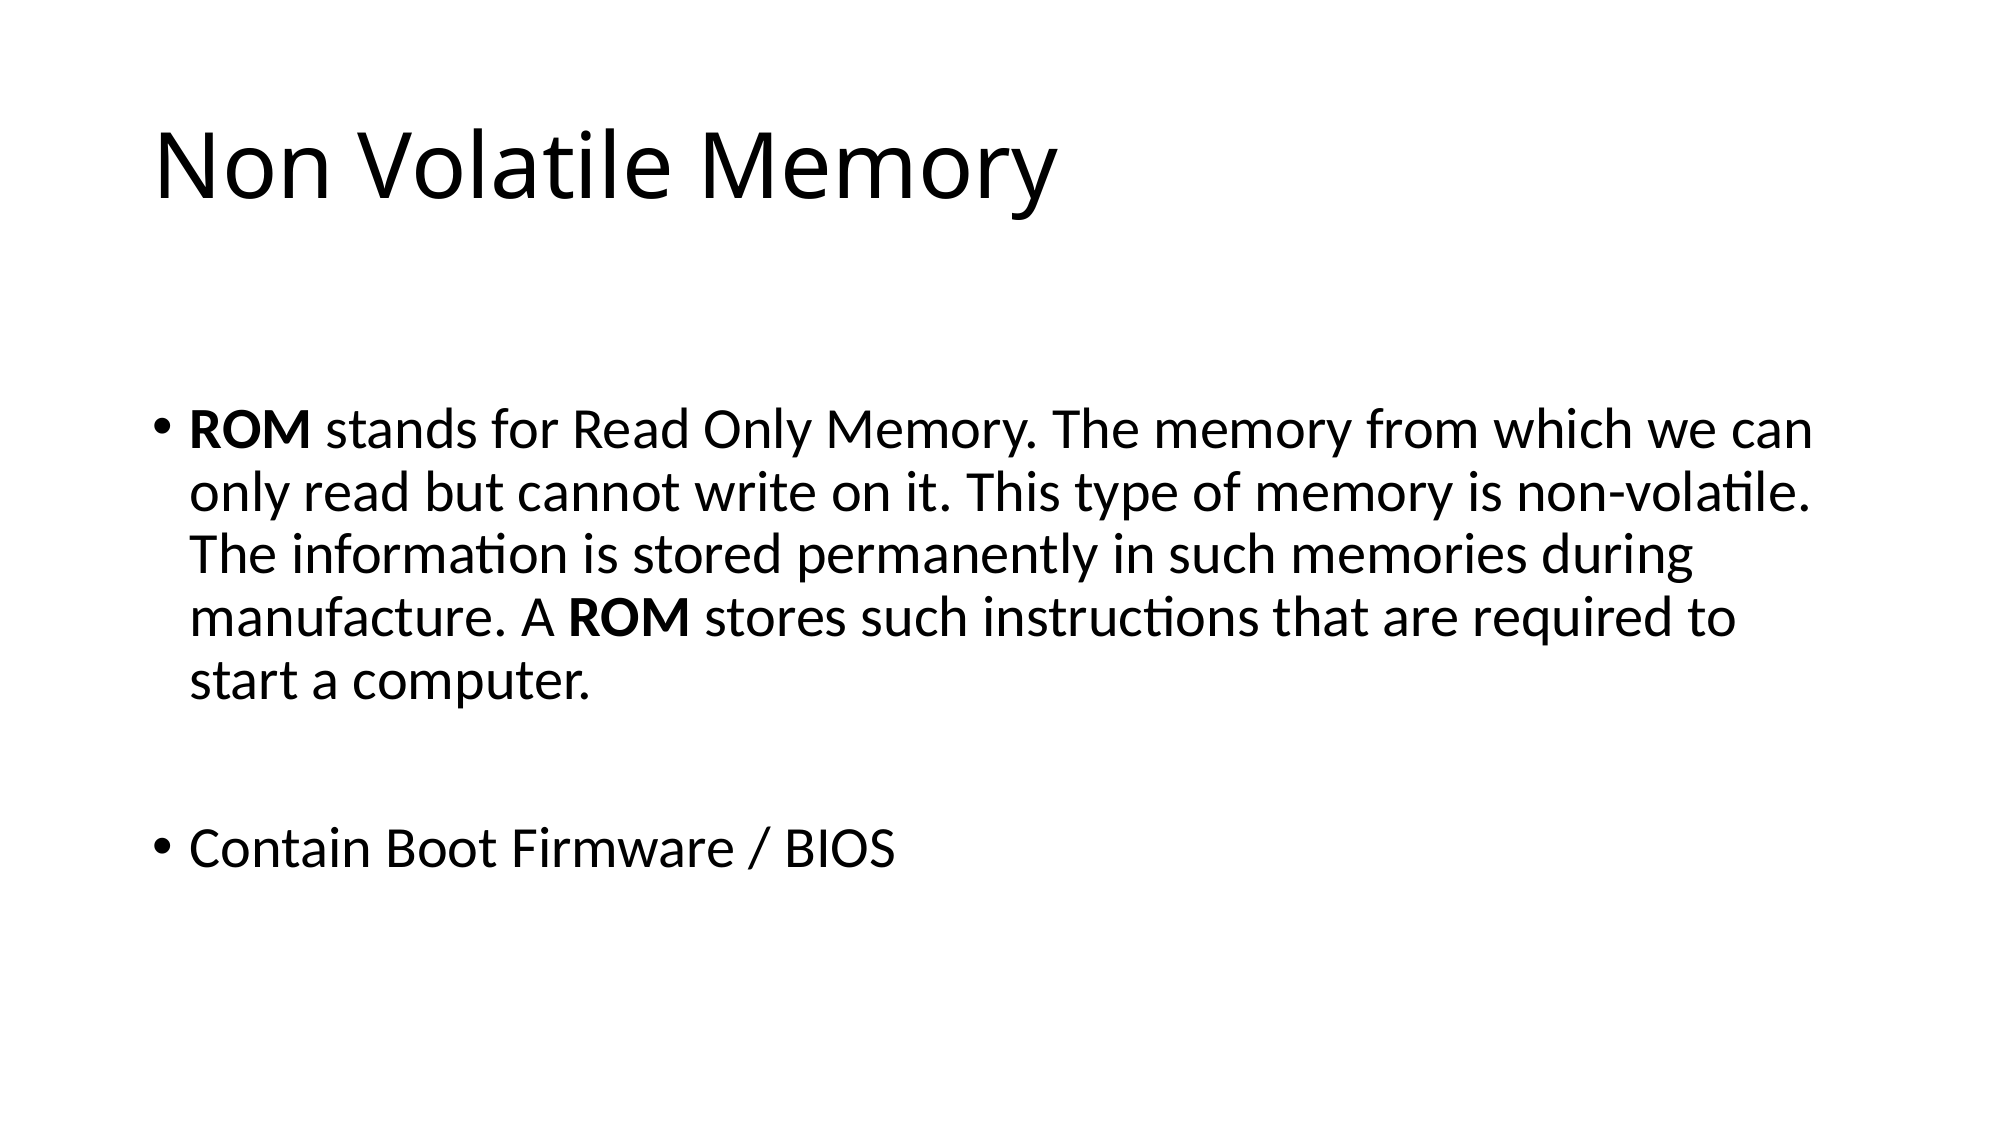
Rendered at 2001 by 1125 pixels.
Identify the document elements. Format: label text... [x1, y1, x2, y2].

list ROM stands for Read Only Memory. The memory from which we can only read but cannot write on it. This type of memory is non-volatile. The information is stored permanently in such memories during manufacture. A ROM stores such instructions that are required to start a computer. Contain Boot Firmware / BIOS [137, 299, 1863, 1014]
title Non Volatile Memory [137, 59, 1863, 278]
